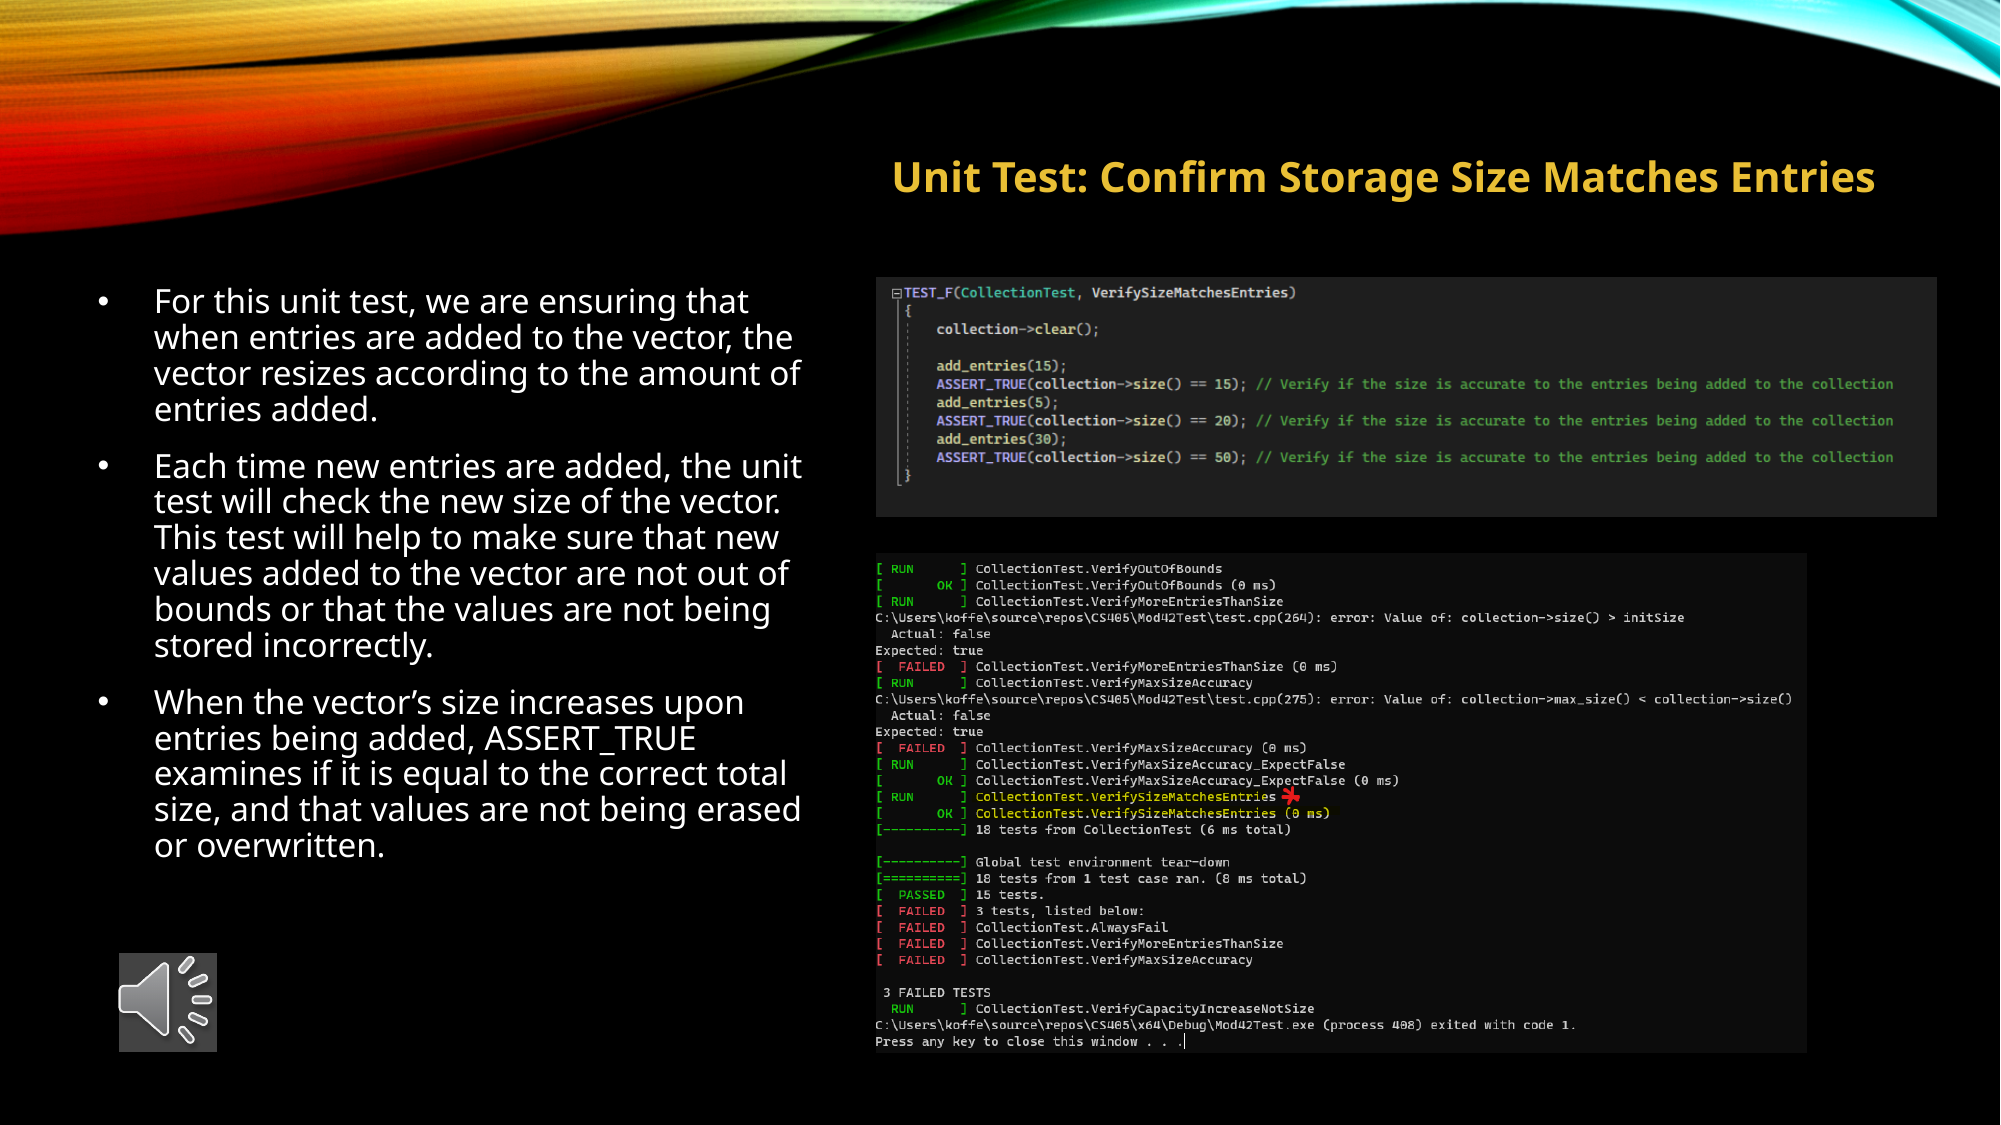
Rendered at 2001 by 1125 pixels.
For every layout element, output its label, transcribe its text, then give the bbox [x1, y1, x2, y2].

picture [0, 0, 2000, 237]
title Unit Test: Confirm Storage Size Matches Entries [876, 128, 1980, 229]
picture [876, 553, 1807, 1053]
picture [876, 277, 1937, 518]
list For this unit test, we are ensuring that when entries are added to the vector, the vector resizes according to the amount of entries added. Each time new entries are added, the unit test will check the new size of the vector. This test will help to make sure that new values added to the vector are not out of bounds or that the values are not being stored incorrectly. When the vector’s size increases upon entries being added, ASSERT_TRUE examines if it is equal to the correct total size, and that values are not being erased or overwritten. [63, 277, 834, 1066]
picture [117, 952, 219, 1053]
